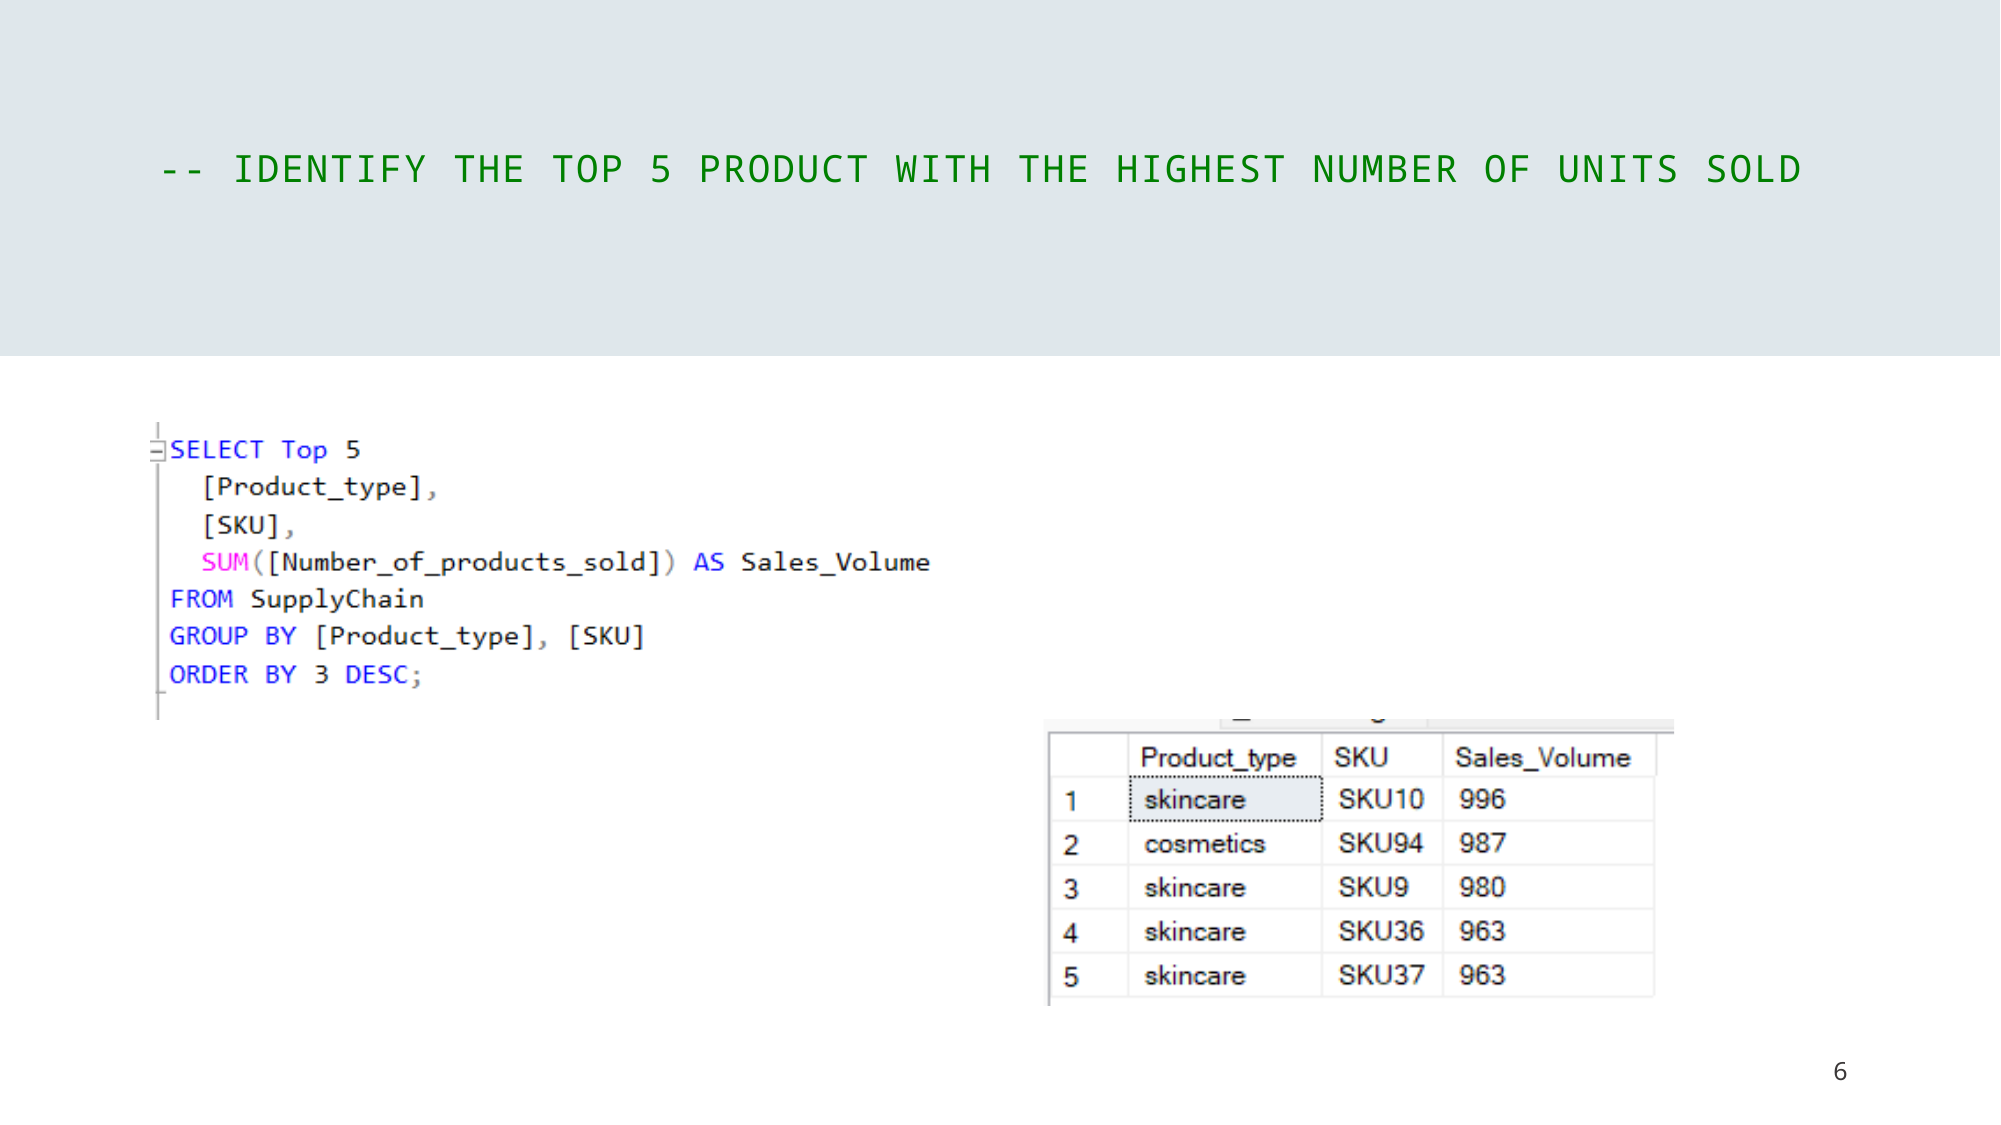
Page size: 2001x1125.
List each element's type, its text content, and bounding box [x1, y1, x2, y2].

title -- Identify the top 5 product with the highest number of units sold [118, 82, 1844, 199]
picture [149, 422, 992, 720]
slide_number 6 [1412, 1042, 1863, 1103]
picture [1043, 719, 1675, 1006]
